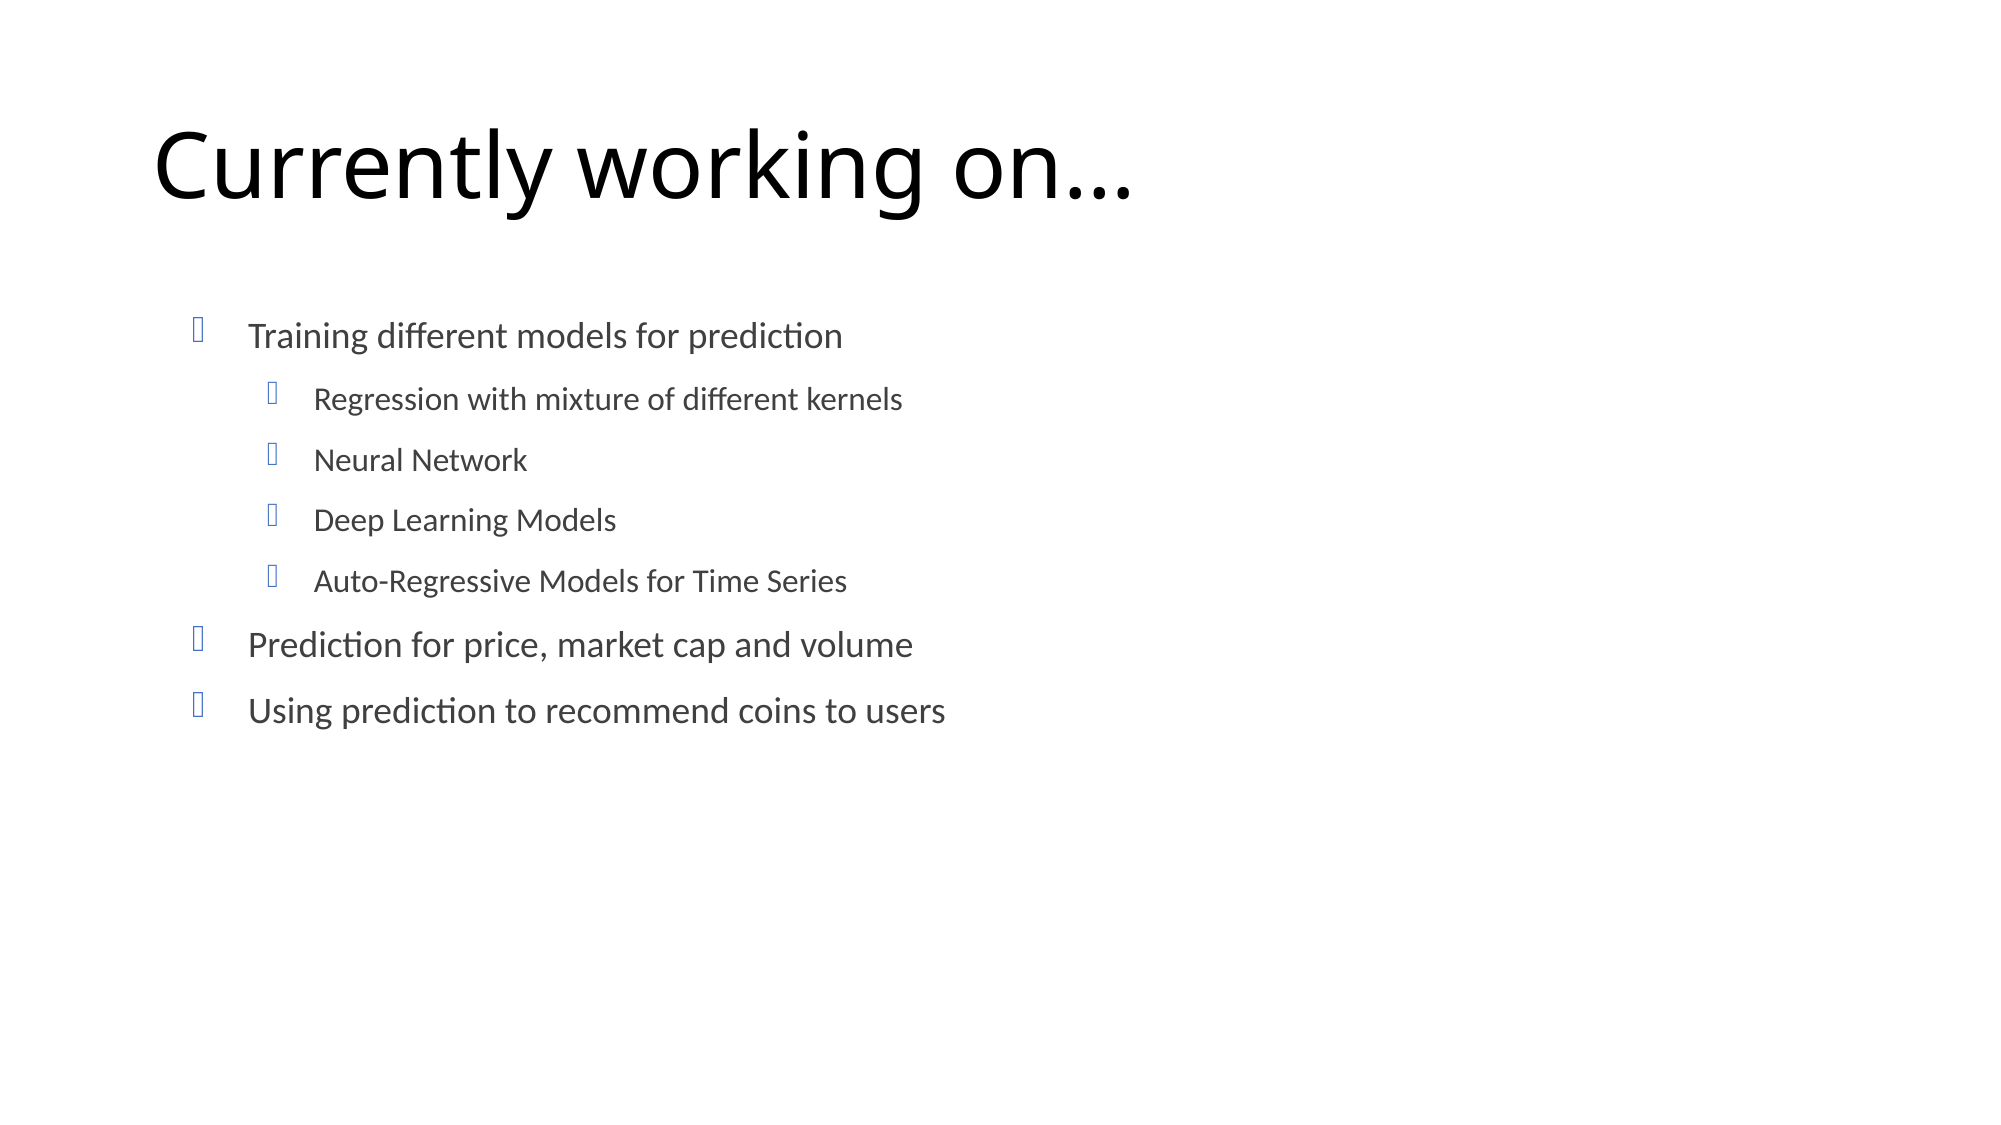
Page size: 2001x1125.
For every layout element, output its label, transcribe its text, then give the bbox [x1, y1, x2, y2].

title Currently working on… [137, 59, 1863, 278]
text_box Training different models for prediction Regression with mixture of different kernels Neural Network Deep Learning Models Auto-Regressive Models for Time Series Prediction for price, market cap and volume Using prediction to recommend coins to users [176, 303, 1703, 952]
